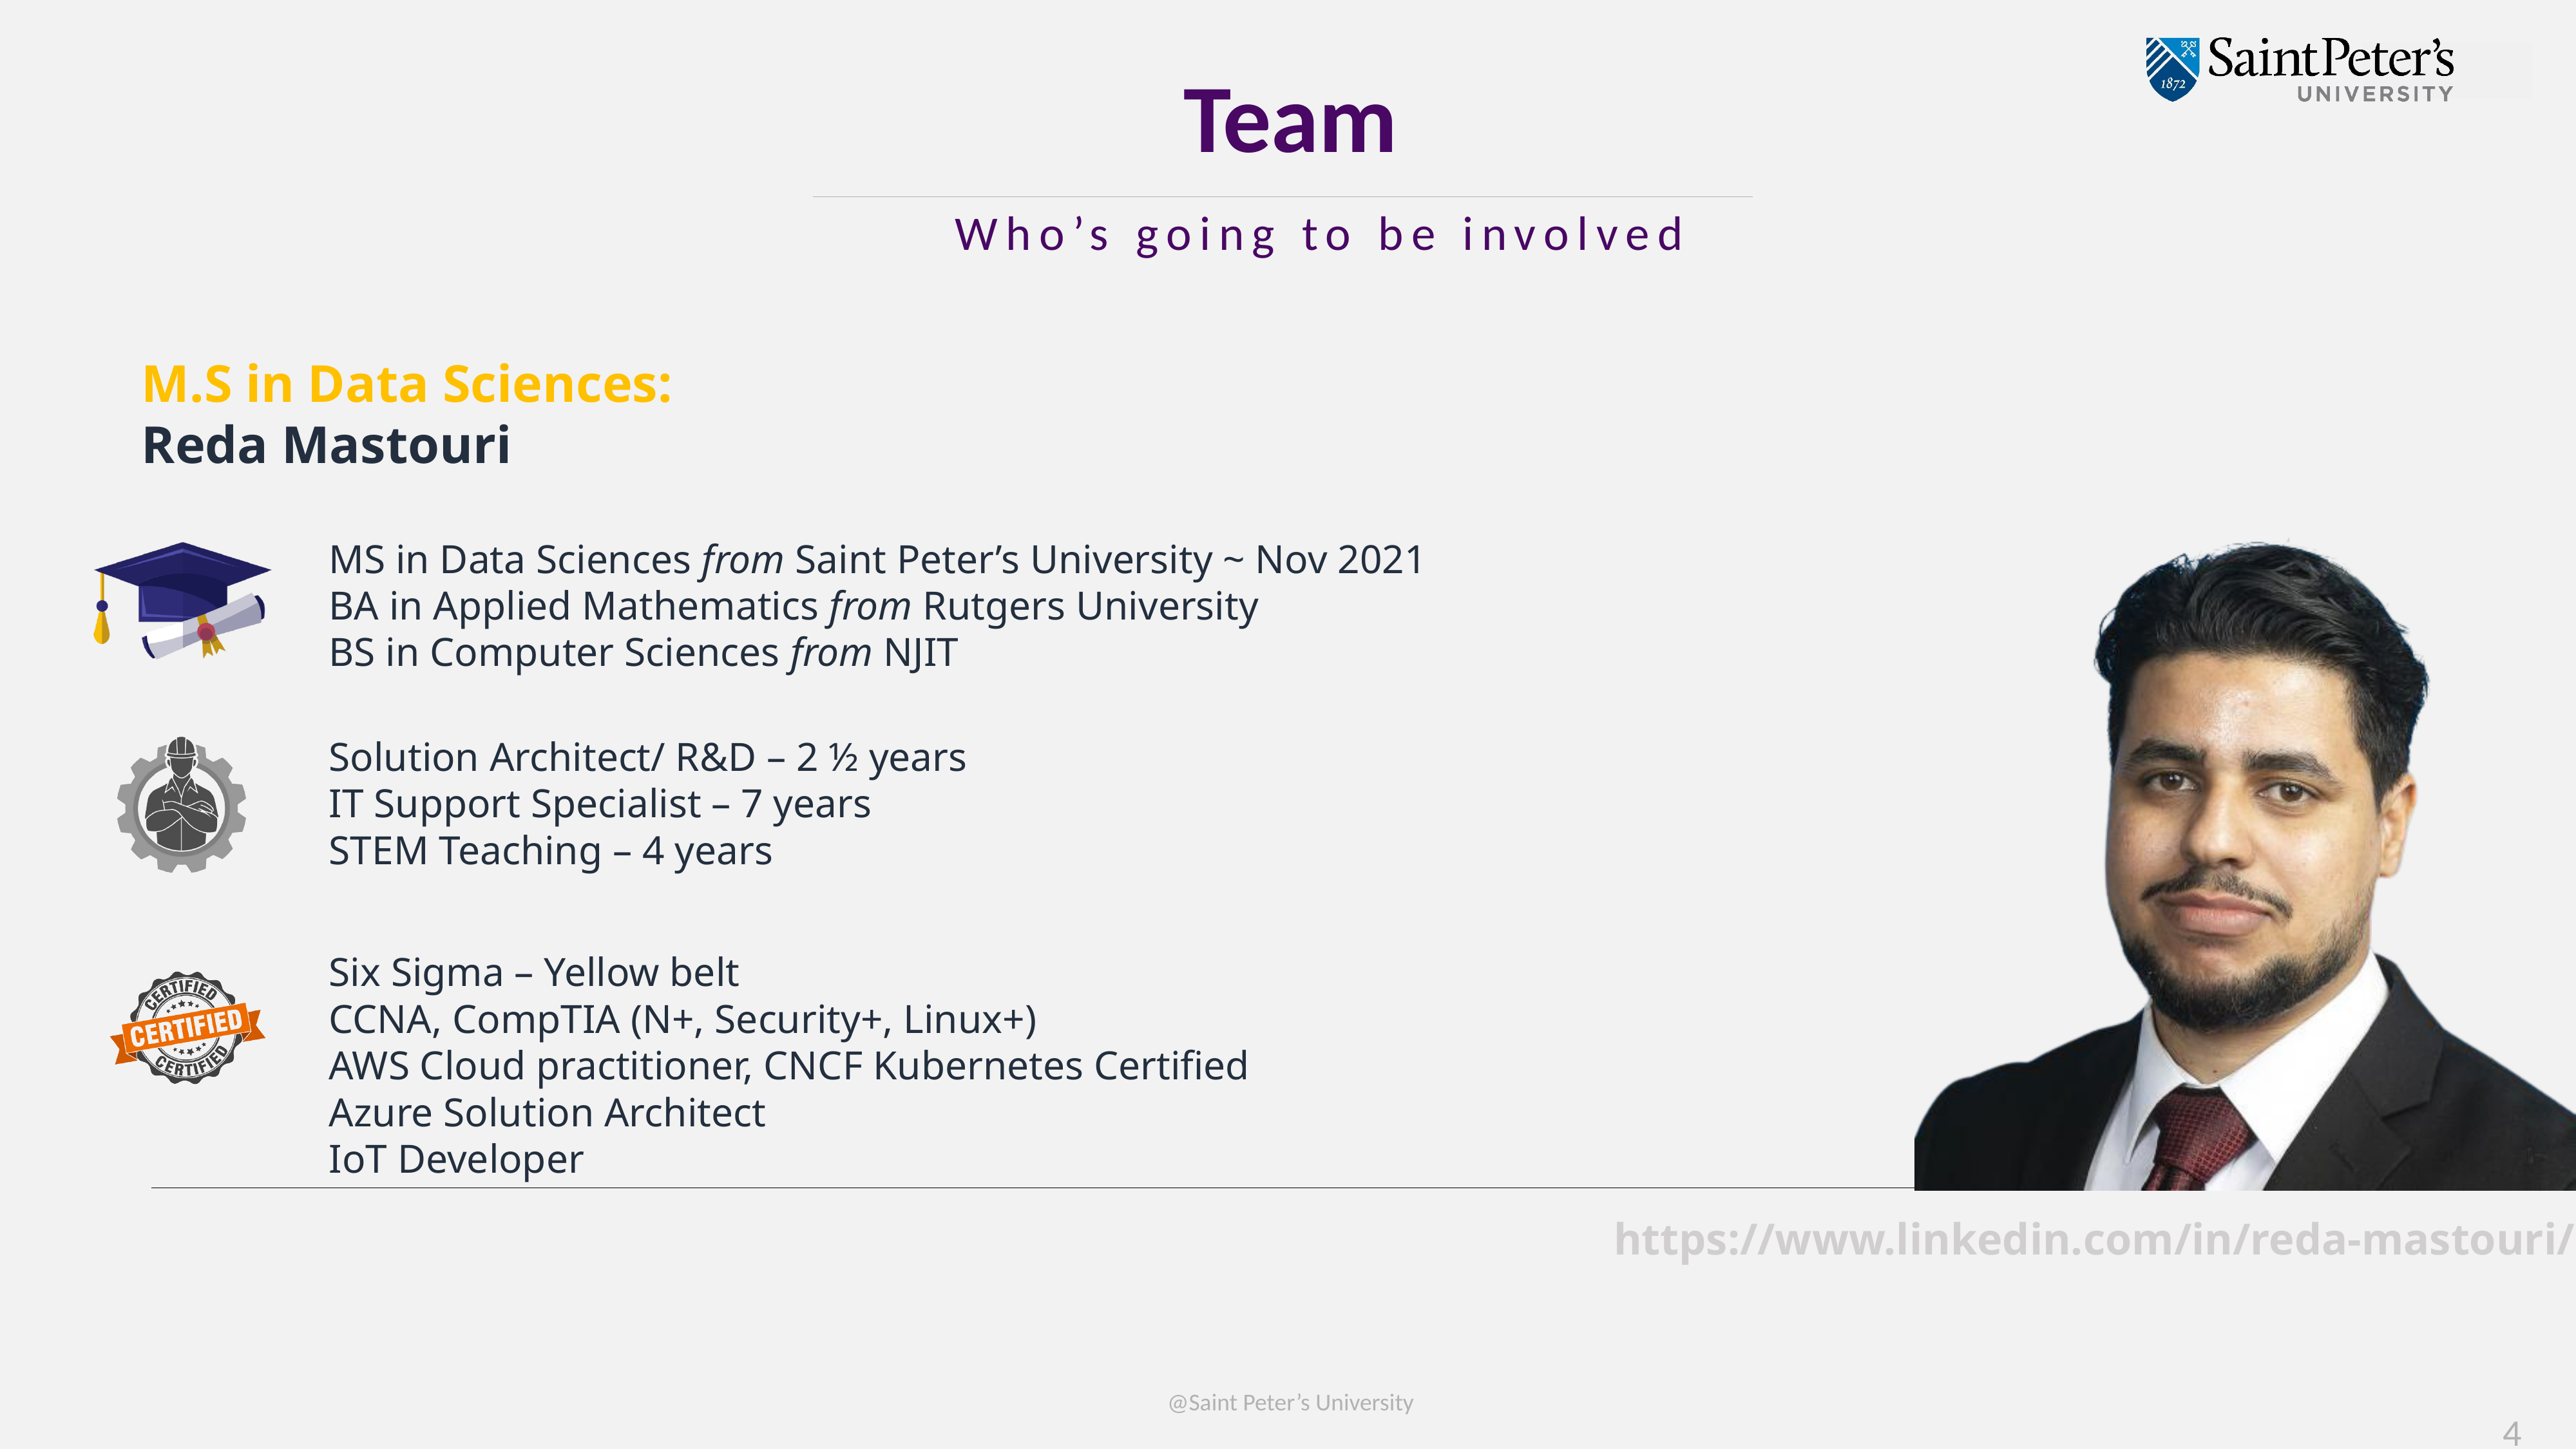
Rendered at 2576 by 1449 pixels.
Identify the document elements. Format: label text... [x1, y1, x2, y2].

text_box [2111, 20, 2532, 108]
text_box MS in Data Sciences from Saint Peter’s University ~ Nov 2021 BA in Applied Mathematics from Rutgers University BS in Computer Sciences from NJIT [319, 529, 1651, 726]
list Who’s going to be involved [725, 204, 1932, 267]
picture [104, 963, 271, 1093]
text_box M.S in Data Sciences: Reda Mastouri [131, 346, 1449, 451]
slide_number 4 [1951, 1392, 2532, 1449]
picture [112, 734, 253, 878]
text_box Six Sigma – Yellow belt CCNA, CompTIA (N+, Security+, Linux+) AWS Cloud practitioner, CNCF Kubernetes Certified Azure Solution Architect IoT Developer [319, 943, 1616, 1186]
list Team [677, 64, 1905, 177]
picture [1914, 529, 2576, 1191]
text_box Solution Architect/ R&D – 2 ½ years IT Support Specialist – 7 years STEM Teaching – 4 years [319, 727, 1616, 877]
footer @Saint Peter’s University [855, 1381, 1726, 1417]
text_box https://www.linkedin.com/in/reda-mastouri/ [1604, 1207, 2576, 1269]
picture [85, 504, 280, 697]
